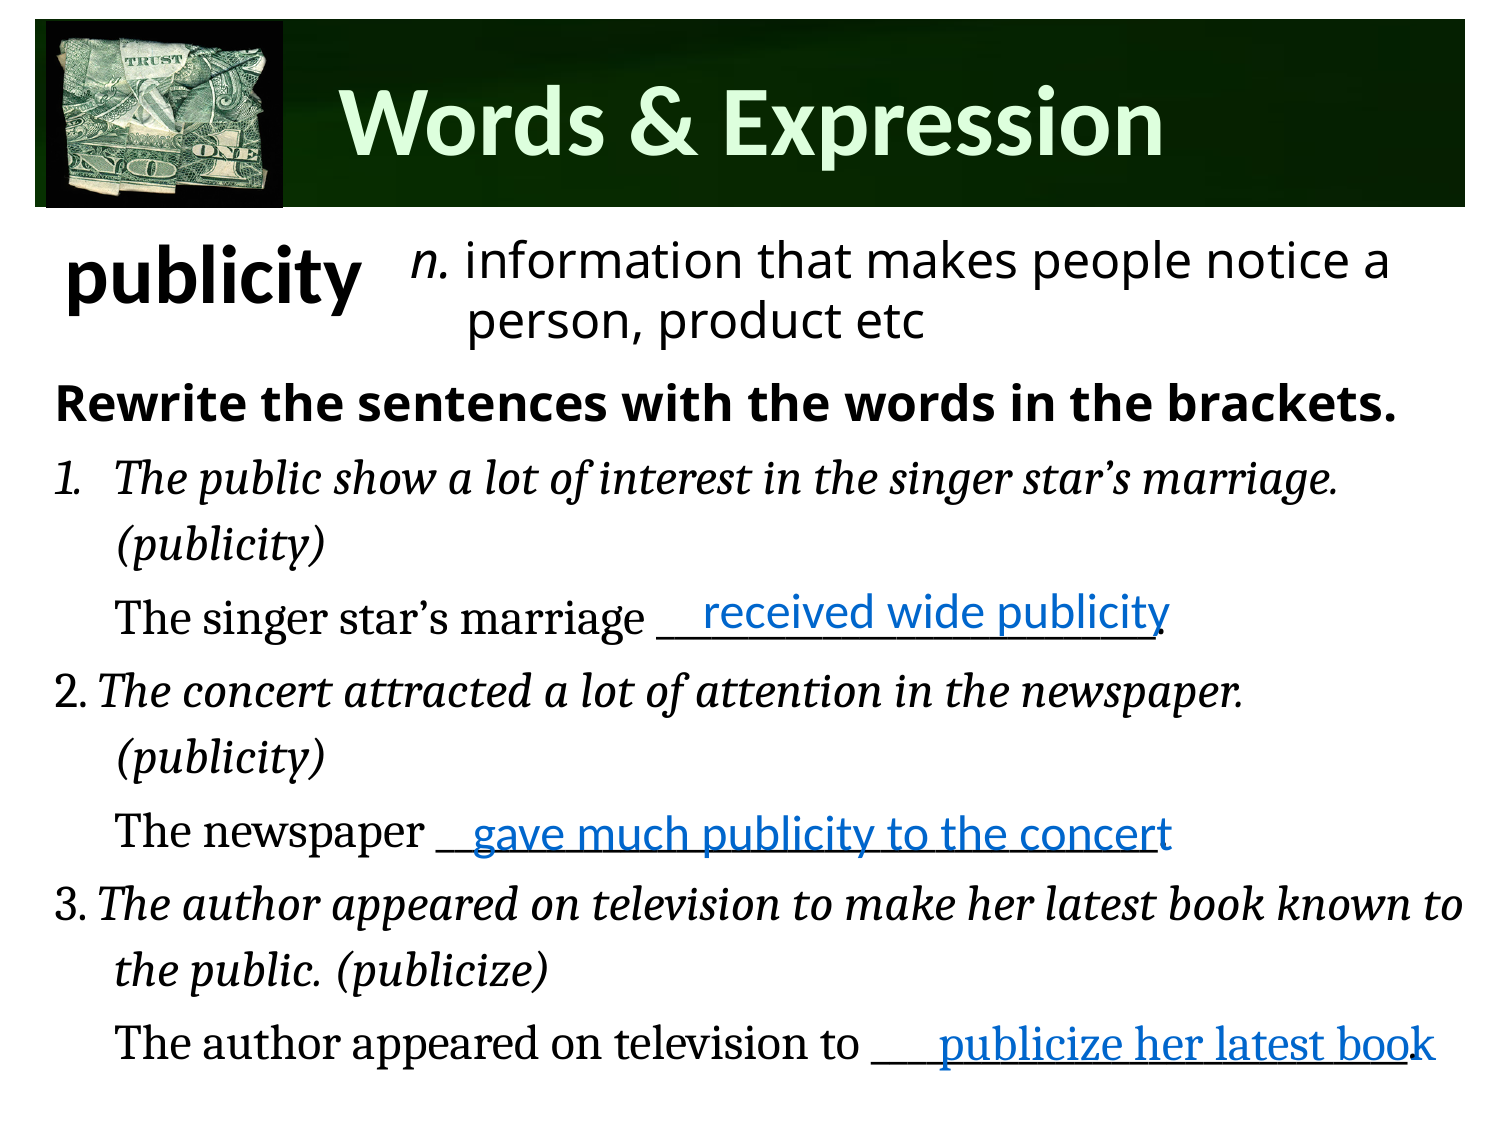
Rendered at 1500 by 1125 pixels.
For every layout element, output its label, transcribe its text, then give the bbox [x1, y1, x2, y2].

title  publicity [0, 199, 798, 336]
text_box Rewrite the sentences with the words in the brackets. The public show a lot of interest in the singer star’s marriage. (publicity) The singer star’s marriage ___________________________. 2. The concert attracted a lot of attention in the newspaper. (publicity) The newspaper _______________________________________. 3. The author appeared on television to make her latest book known to the public. (publicize) The author appeared on television to _____________________________. [39, 357, 1483, 1078]
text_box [898, 913, 1477, 1080]
text_box n. information that makes people notice a person, product etc [395, 220, 1412, 356]
picture [34, 19, 1465, 209]
text_box received wide publicity [688, 565, 1186, 646]
text_box gave much publicity to the concert [457, 786, 1189, 868]
